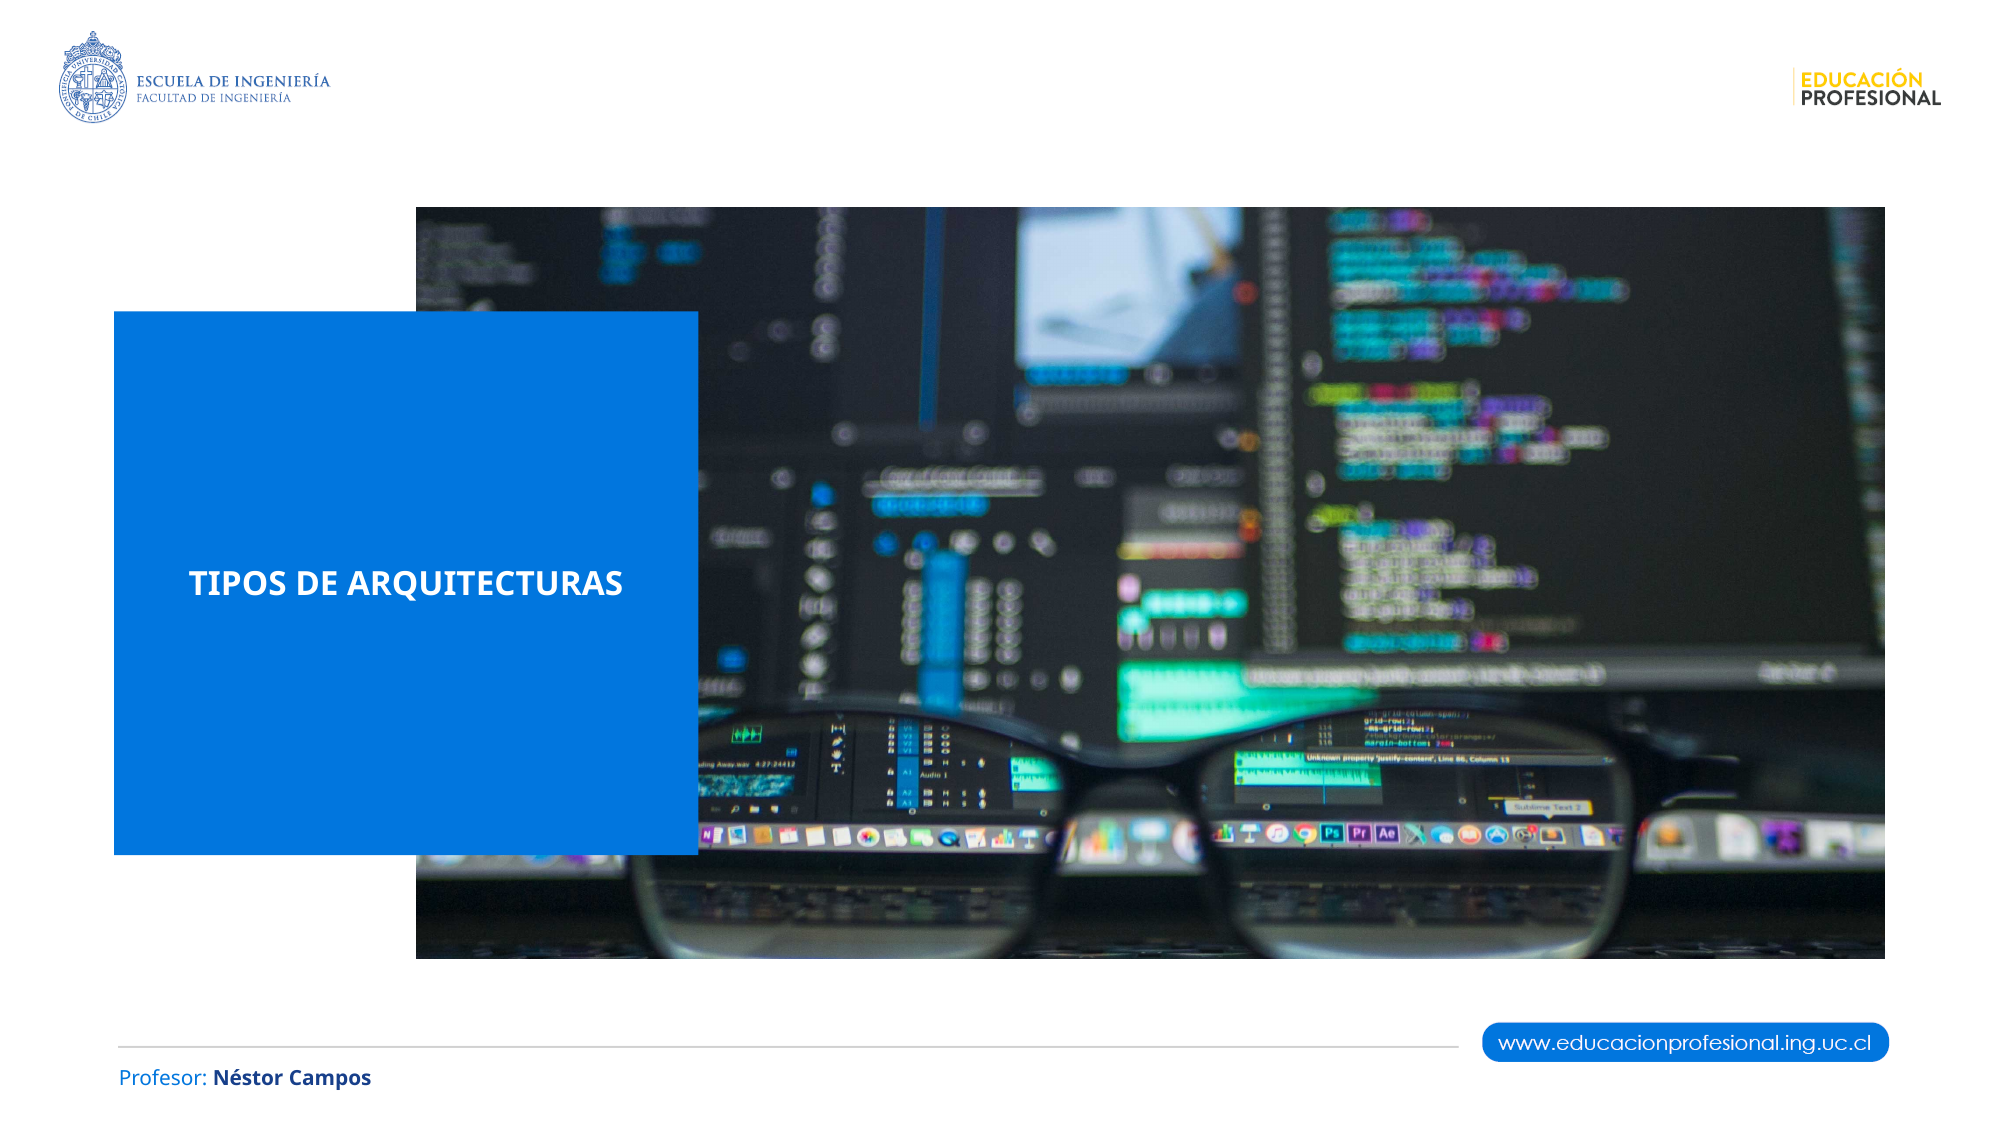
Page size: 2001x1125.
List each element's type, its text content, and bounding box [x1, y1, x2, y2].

picture [0, 0, 2000, 1125]
list TIPOS DE ARQUITECTURAS [114, 311, 416, 856]
